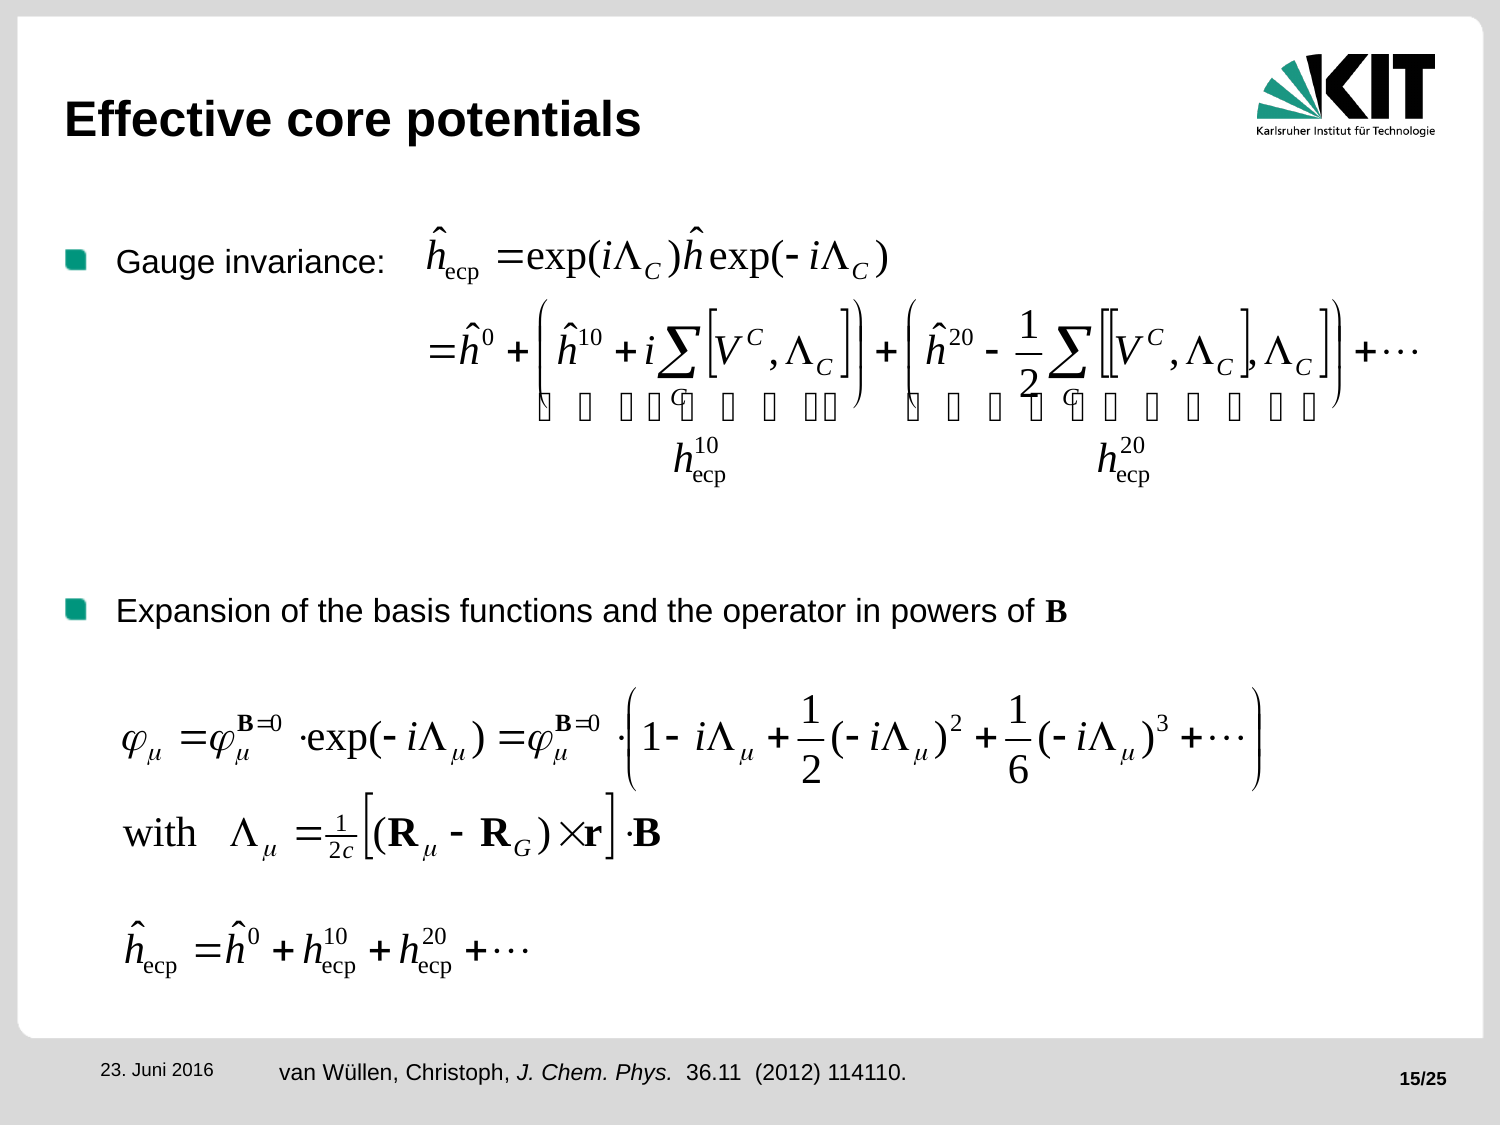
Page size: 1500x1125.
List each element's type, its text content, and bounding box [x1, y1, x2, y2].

title Effective core potentials [64, 54, 1436, 147]
list Gauge invariance: Expansion of the basis functions and the operator in powers of B [64, 219, 1471, 1023]
picture [0, 0, 1500, 1125]
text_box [115, 679, 1412, 871]
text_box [117, 913, 538, 988]
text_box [418, 290, 1428, 496]
footer van Wüllen, Christoph, J. Chem. Phys. 36.11 (2012) 114110. [279, 1057, 976, 1117]
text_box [418, 219, 897, 290]
